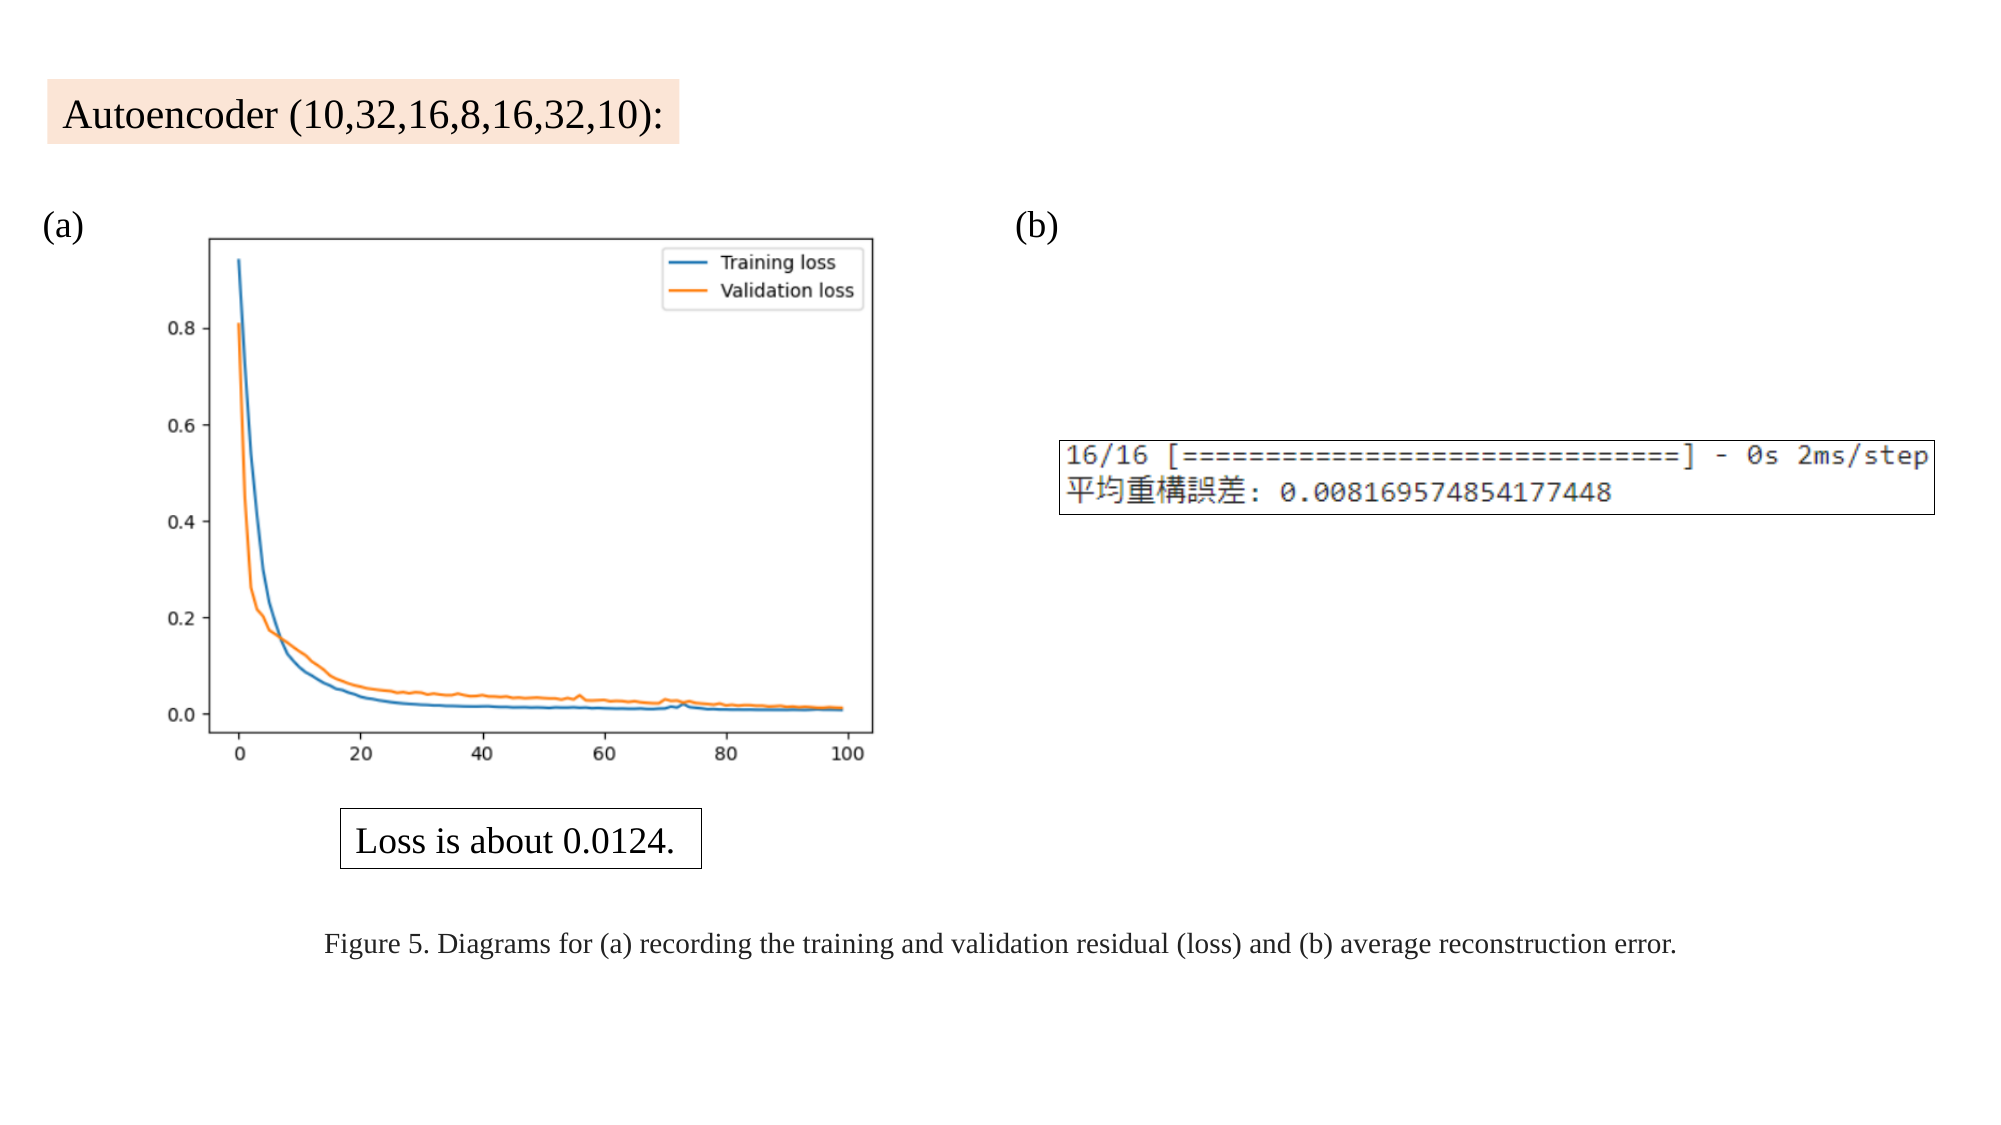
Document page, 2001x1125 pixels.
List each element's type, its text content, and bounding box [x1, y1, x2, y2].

text_box Autoencoder (10,32,16,8,16,32,10): [47, 79, 680, 144]
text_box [27, 192, 1075, 253]
picture [158, 226, 885, 769]
text_box Figure 5. Diagrams for (a) recording the training and validation residual (loss) and (b) average reconstruction error. [309, 917, 1735, 967]
picture [1059, 440, 1935, 515]
text_box Loss is about 0.0124. [340, 808, 702, 869]
